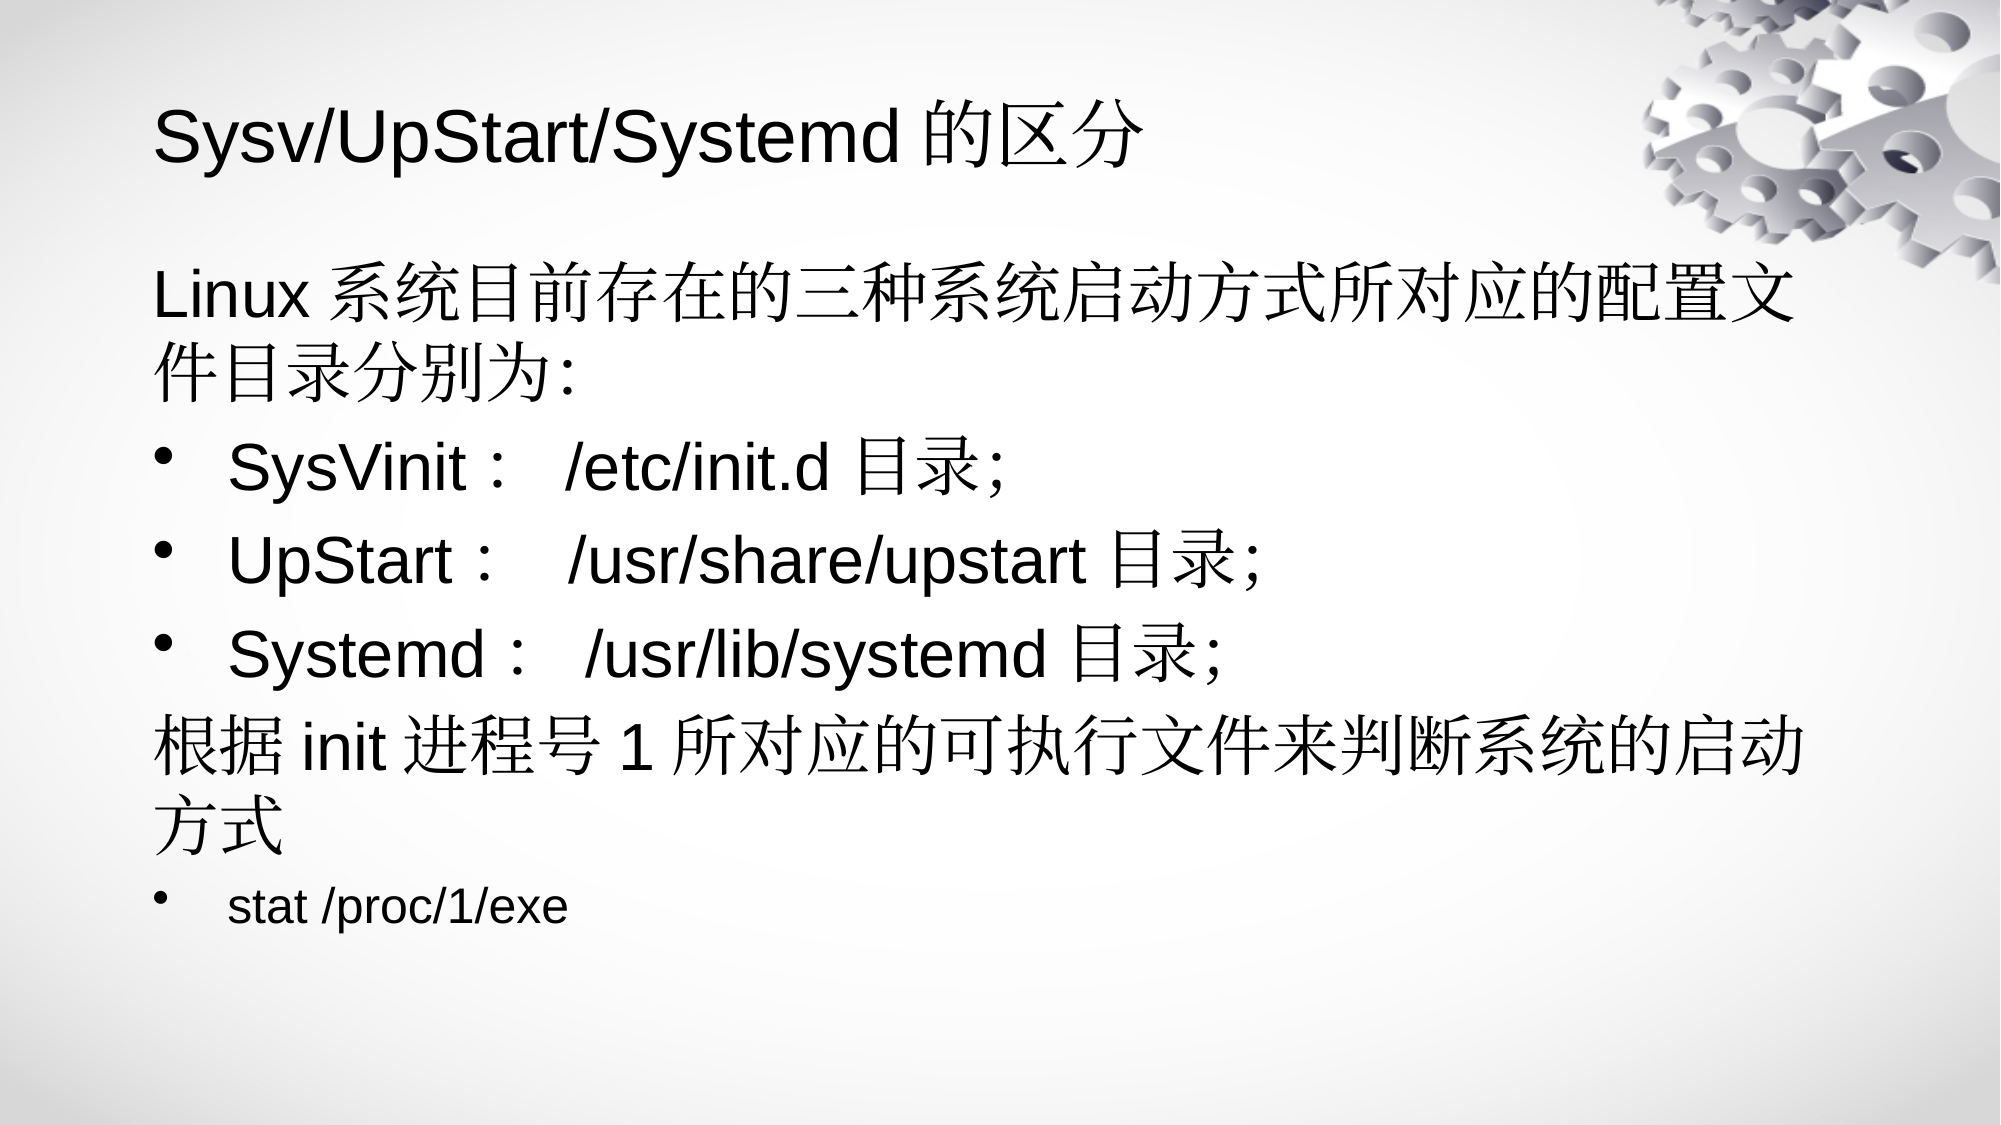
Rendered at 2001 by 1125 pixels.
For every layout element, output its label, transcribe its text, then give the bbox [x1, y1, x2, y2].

picture [0, 0, 2000, 1125]
list Linux系统目前存在的三种系统启动方式所对应的配置文件目录分别为： SysVinit：/etc/init.d目录； UpStart： /usr/share/upstart目录； Systemd：/usr/lib/systemd目录； 根据init进程号1所对应的可执行文件来判断系统的启动方式 stat /proc/1/exe [137, 243, 1863, 1014]
title Sysv/UpStart/Systemd的区分 [137, 59, 1863, 205]
